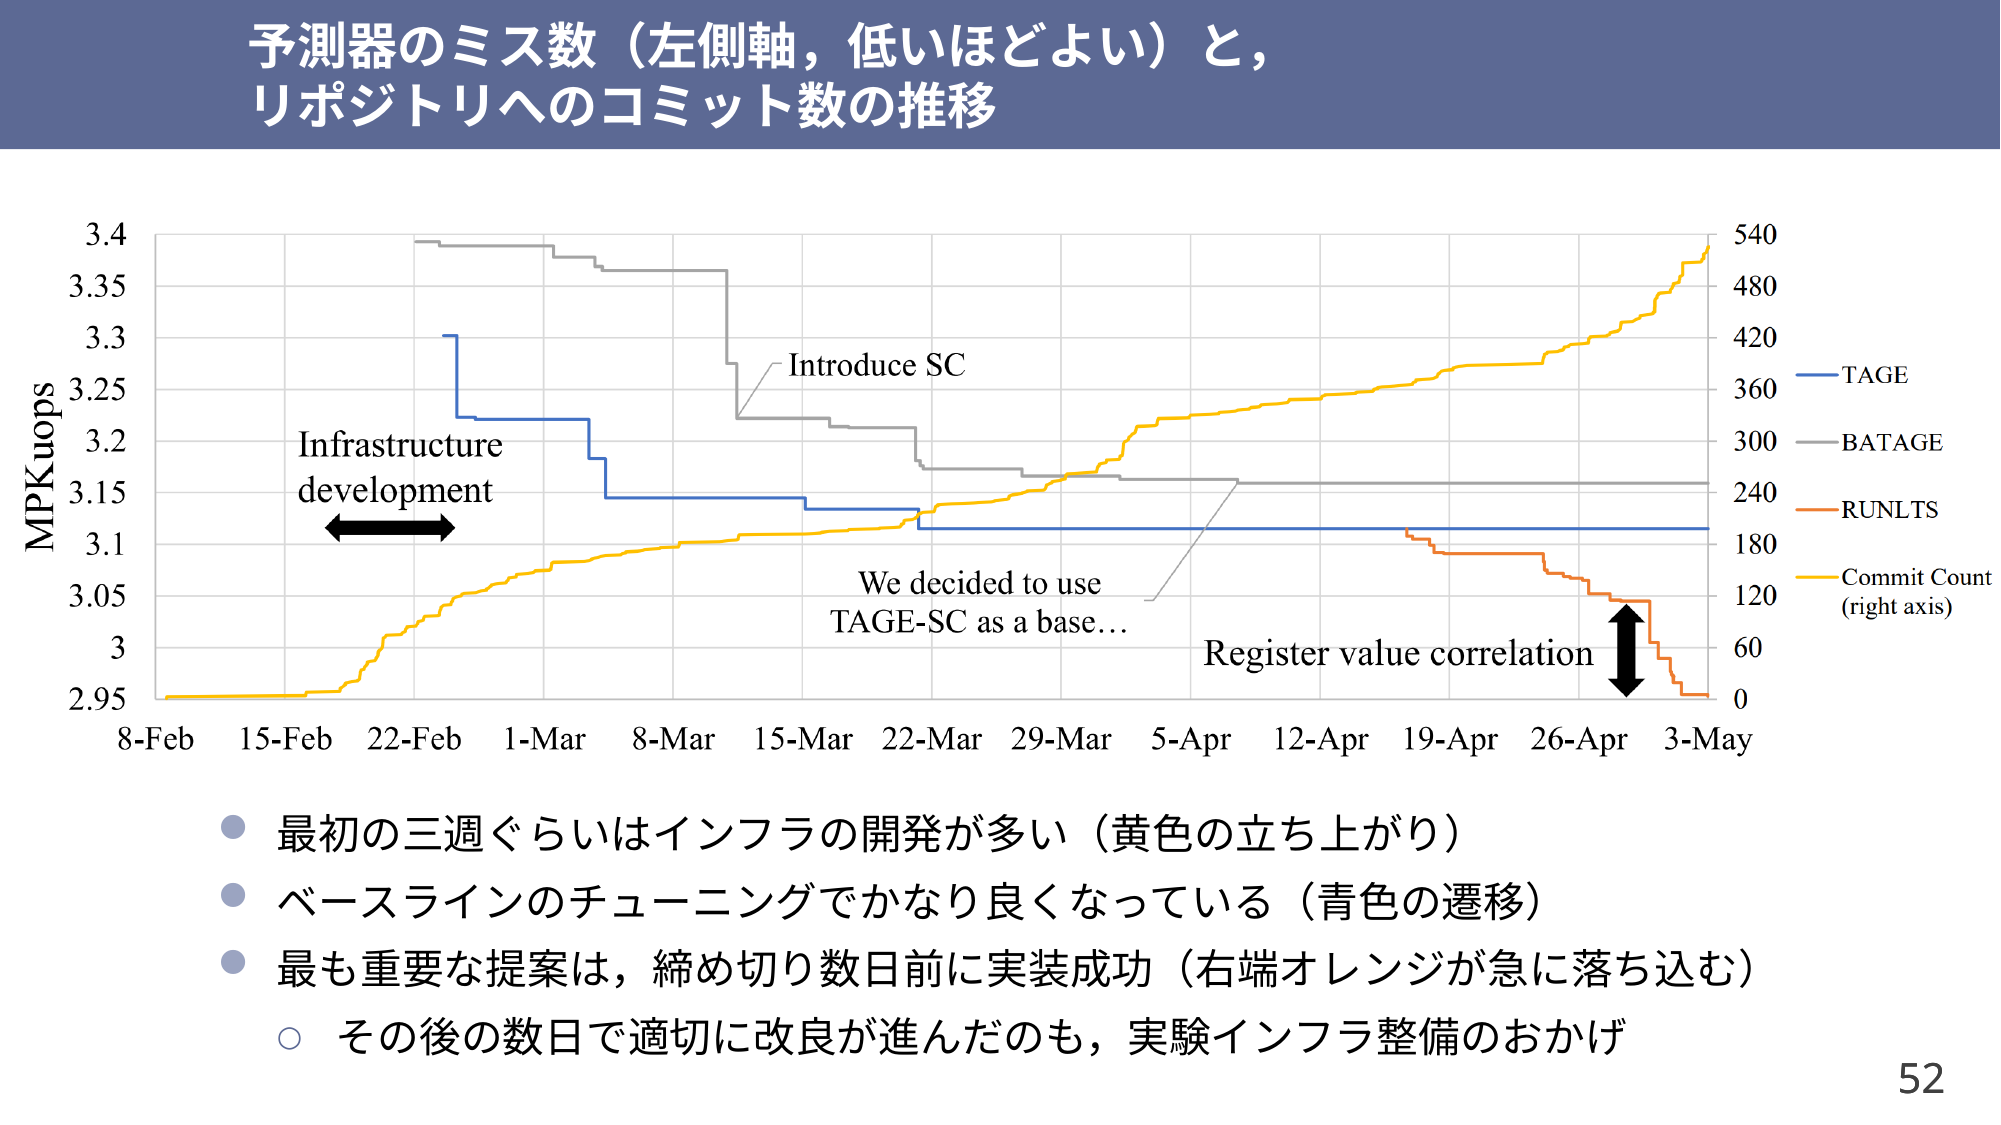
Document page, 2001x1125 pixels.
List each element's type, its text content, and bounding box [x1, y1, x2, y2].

picture [0, 207, 2000, 762]
list 最初の三週ぐらいはインフラの開発が多い（黄色の立ち上がり） ベースラインのチューニングでかなり良くなっている（青色の遷移） 最も重要な提案は，締め切り数日前に実装成功（右端オレンジが急に落ち込む） その後の数日で適切に改良が進んだのも，実験インフラ整備のおかげ [143, 857, 1842, 1006]
title 予測器のミス数（左側軸，低いほどよい）と， リポジトリへのコミット数の推移 [231, 0, 2000, 150]
